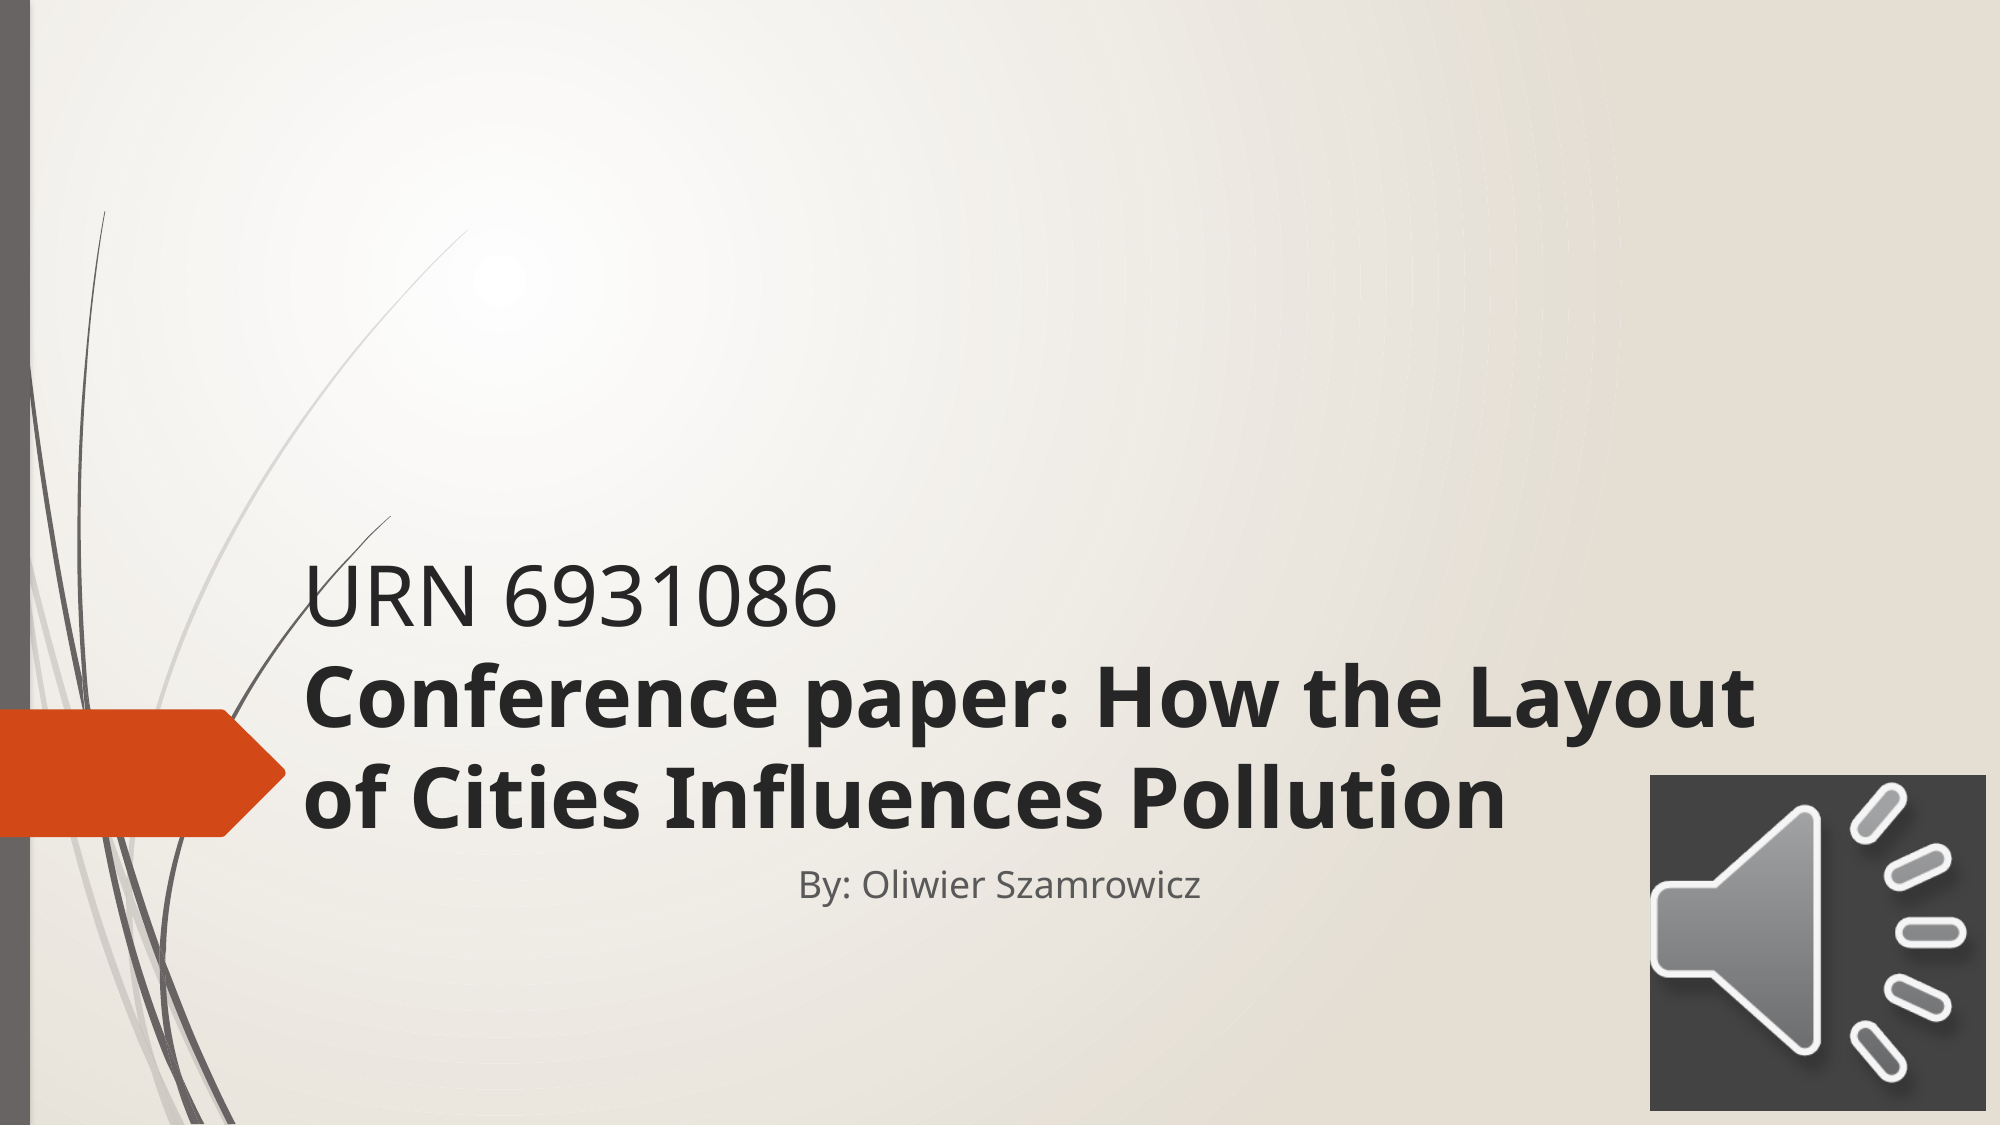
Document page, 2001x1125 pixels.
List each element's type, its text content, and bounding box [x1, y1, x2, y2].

subtitle By: Oliwier Szamrowicz [249, 853, 1750, 1125]
title URN 6931086 Conference paper: How the Layout of Cities Influences Pollution [287, 461, 1788, 853]
picture [1648, 773, 1987, 1112]
